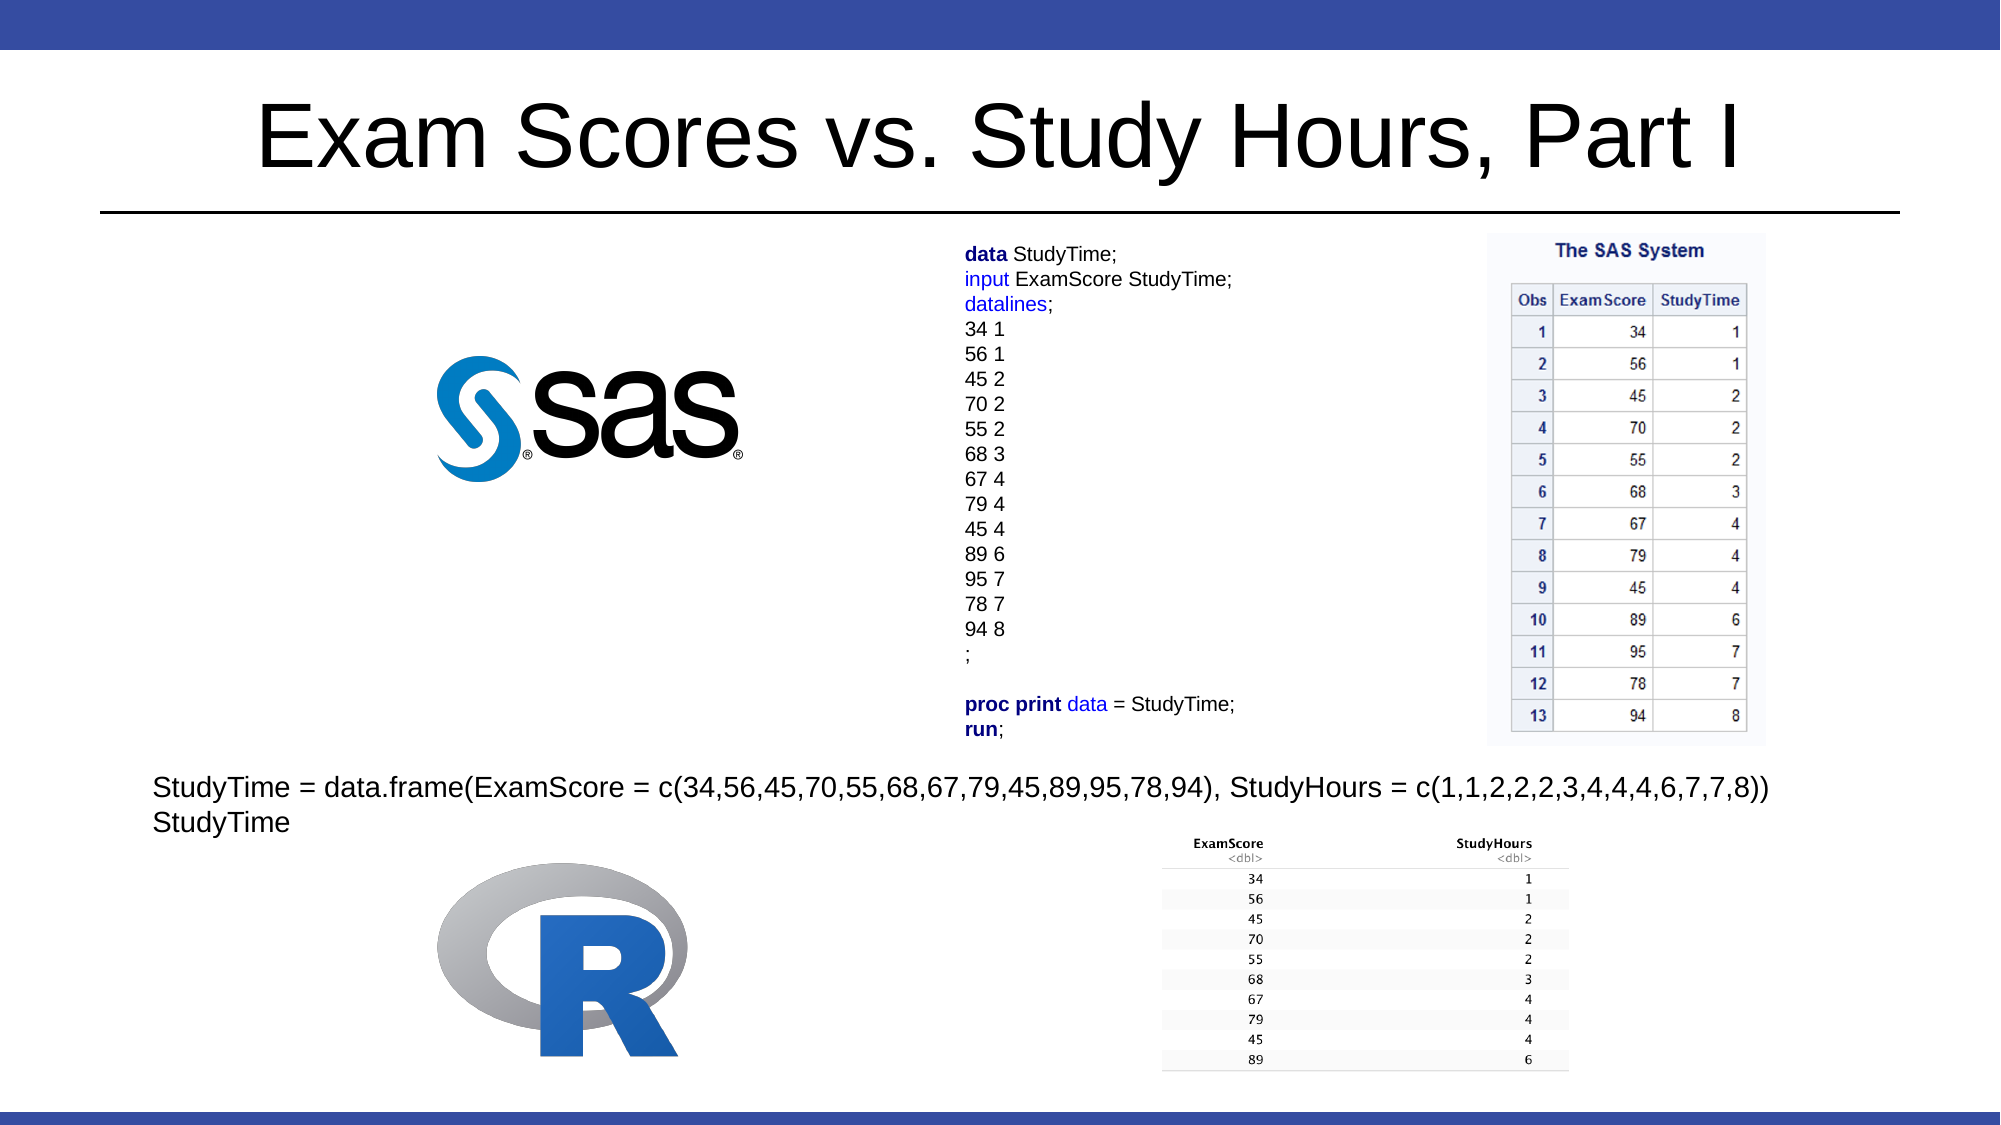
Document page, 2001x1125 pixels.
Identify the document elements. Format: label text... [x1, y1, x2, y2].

title Exam Scores vs. Study Hours, Part I [99, 37, 1900, 225]
text_box StudyTime = data.frame(ExamScore = c(34,56,45,70,55,68,67,79,45,89,95,78,94), StudyHours = c(1,1,2,2,2,3,4,4,4,6,7,7,8)) StudyTime [137, 760, 1963, 847]
picture [1487, 233, 1766, 746]
picture [437, 356, 743, 482]
picture [1162, 817, 1569, 1097]
text_box data StudyTime; input ExamScore StudyTime; datalines; 34 1 56 1 45 2 70 2 55 2 68 3 67 4 79 4 45 4 89 6 95 7 78 7 94 8 ; proc print data = StudyTime; run; [950, 233, 1308, 754]
picture [437, 862, 688, 1057]
